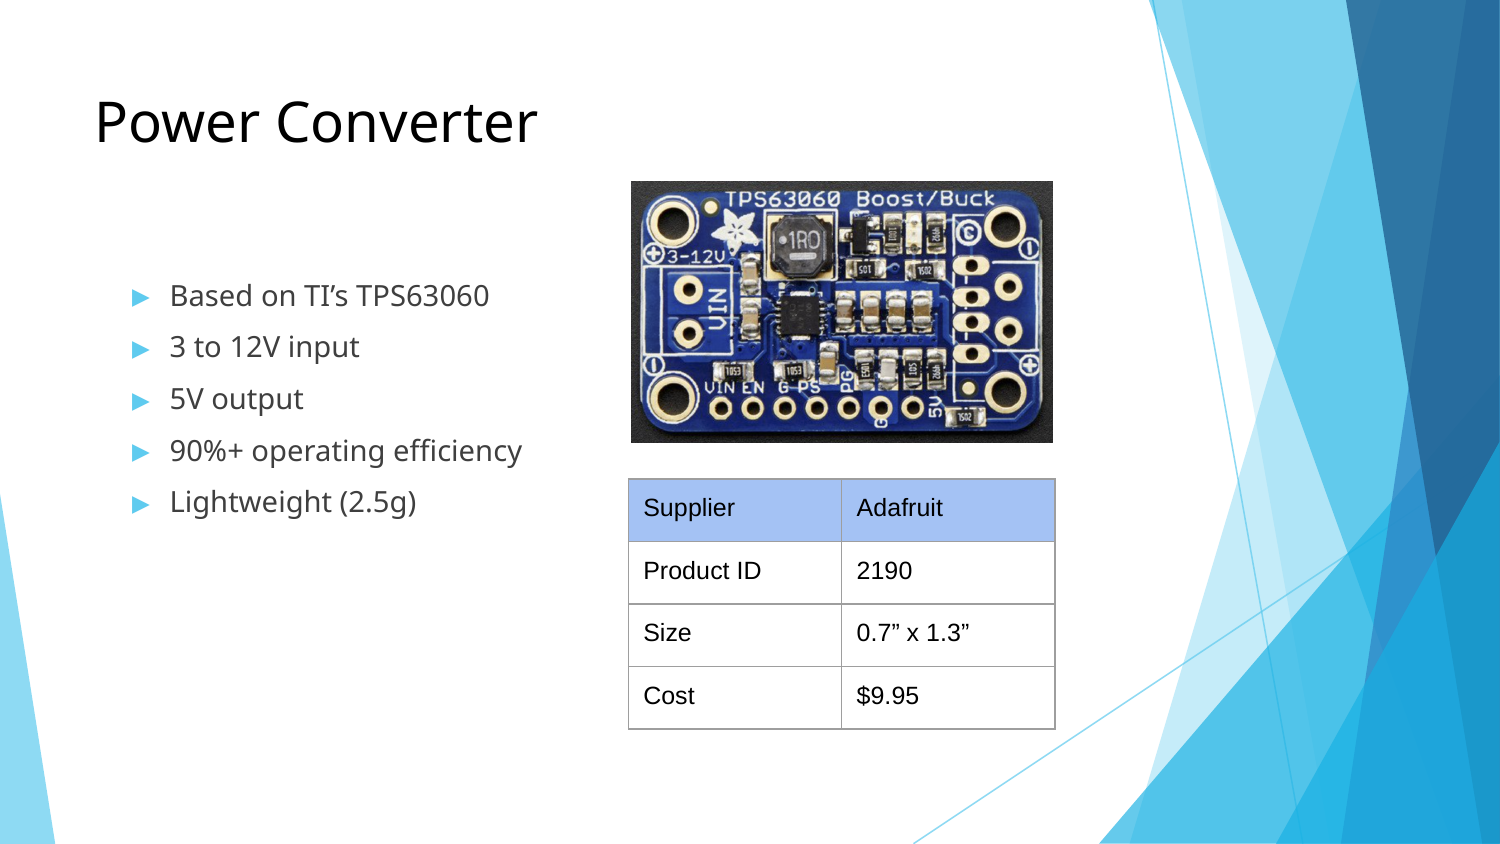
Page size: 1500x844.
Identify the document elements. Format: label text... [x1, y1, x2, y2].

title Power Converter [83, 75, 1141, 166]
table_cell Size [629, 605, 841, 666]
table_cell Cost [629, 667, 841, 728]
table_header Adafruit [842, 480, 1054, 541]
picture [631, 181, 1053, 444]
table_cell $9.95 [842, 667, 1054, 728]
table_header Supplier [629, 480, 841, 541]
table_cell 2190 [842, 542, 1054, 603]
table_cell 0.7” x 1.3” [842, 605, 1054, 666]
list Based on TI’s TPS63060 3 to 12V input 5V output 90%+ operating efficiency Lightweight (2.5g) [83, 265, 1141, 744]
table_cell Product ID [629, 542, 841, 603]
